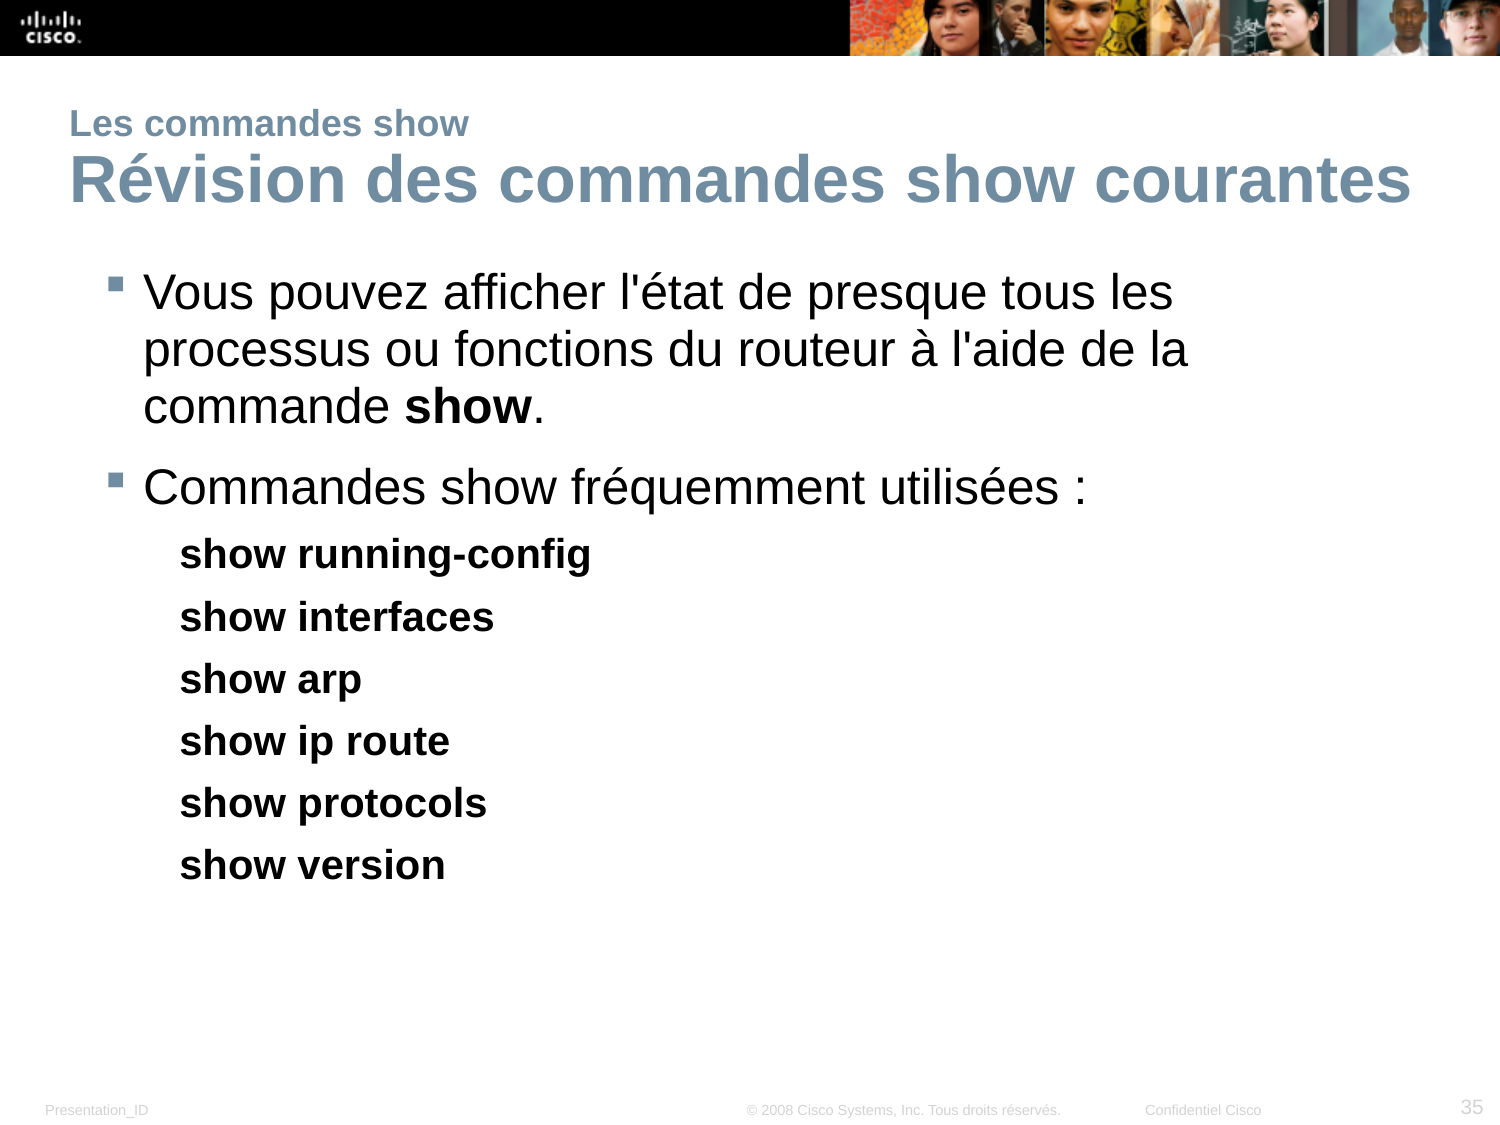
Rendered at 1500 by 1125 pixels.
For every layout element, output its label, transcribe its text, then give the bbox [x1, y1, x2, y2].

picture [0, 0, 1500, 56]
title Les commandes show Révision des commandes show courantes [55, 80, 1444, 224]
list Vous pouvez afficher l'état de presque tous les processus ou fonctions du routeur à l'aide de la commande show. Commandes show fréquemment utilisées : show running-config show interfaces show arp show ip route show protocols show version [90, 256, 1394, 977]
